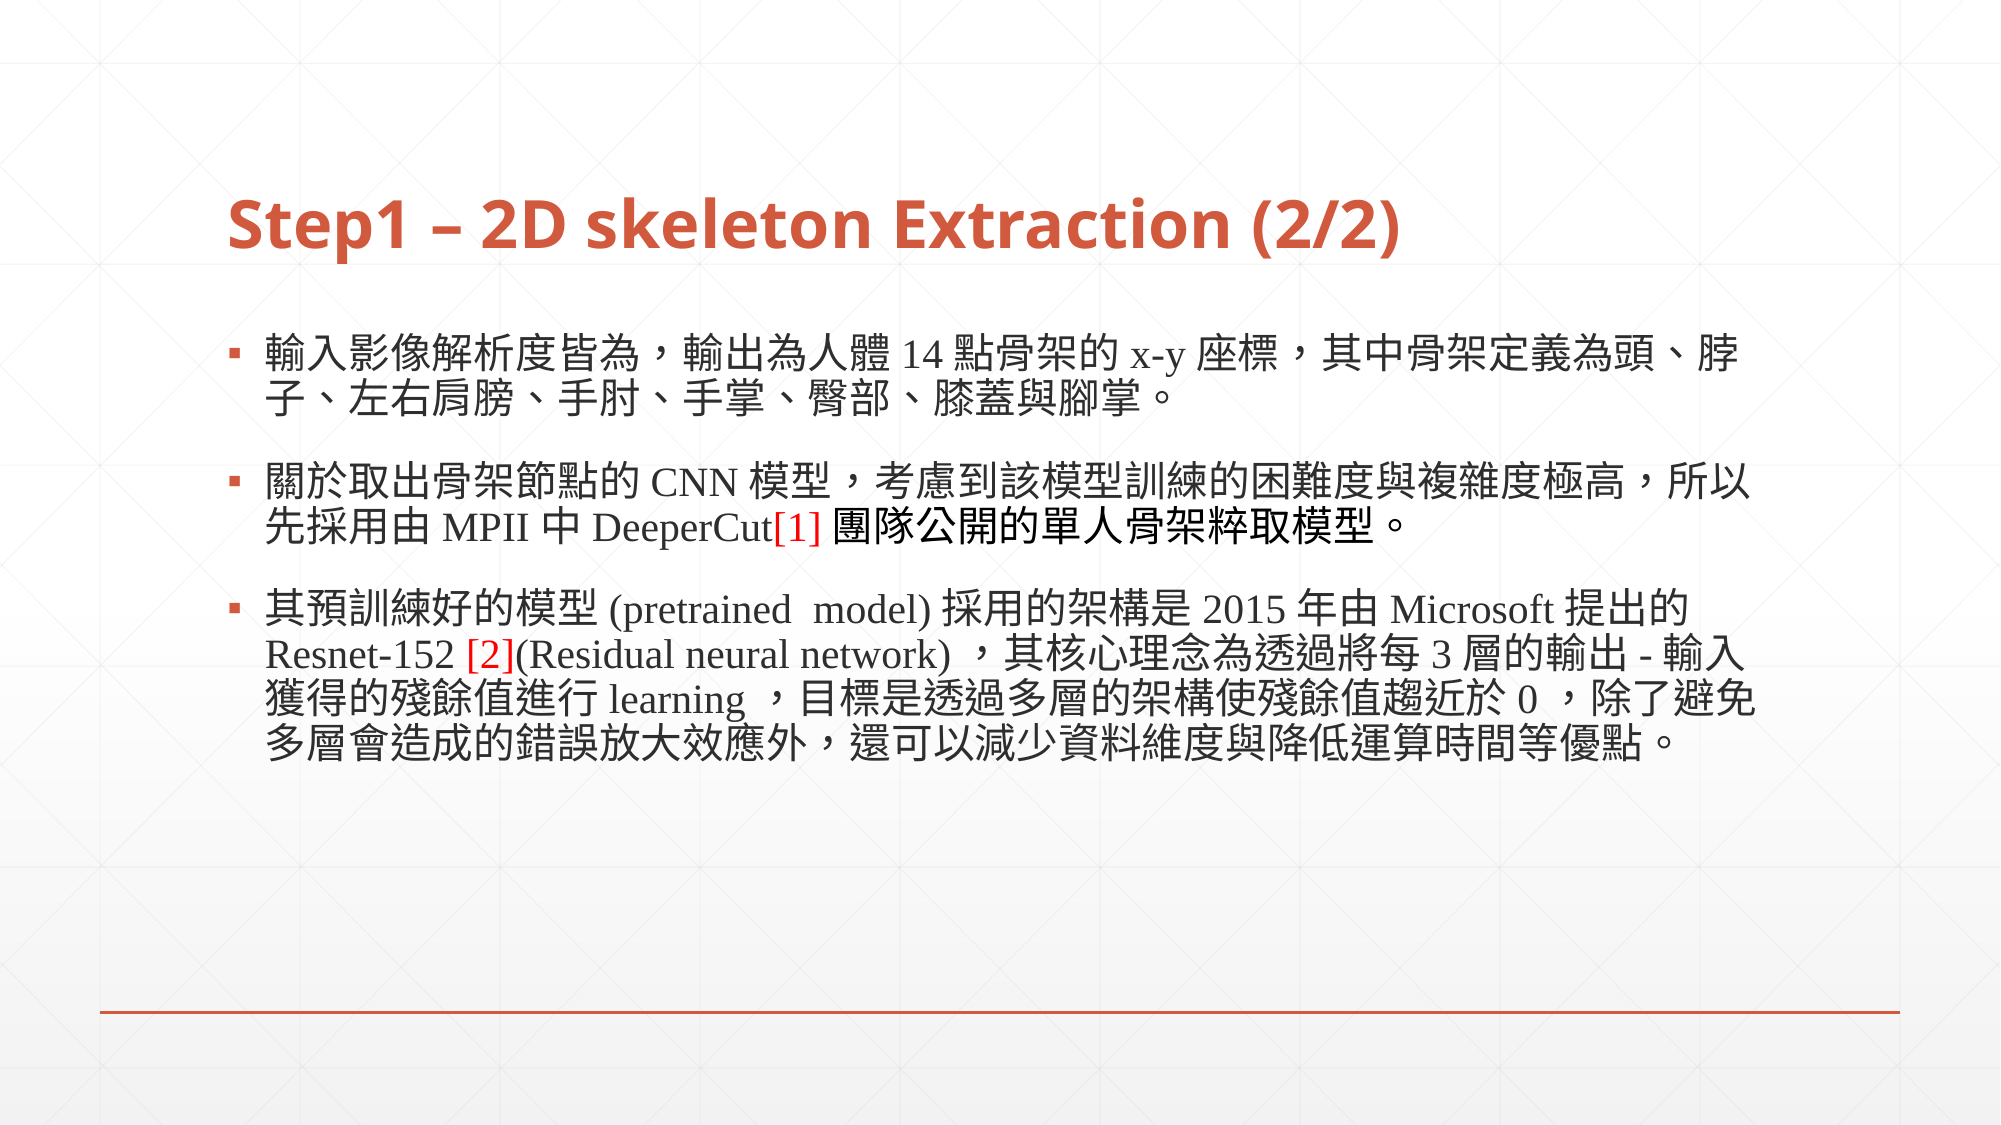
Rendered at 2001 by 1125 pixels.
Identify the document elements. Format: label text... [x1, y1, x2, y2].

title Step1 – 2D skeleton Extraction (2/2) [212, 82, 1788, 271]
